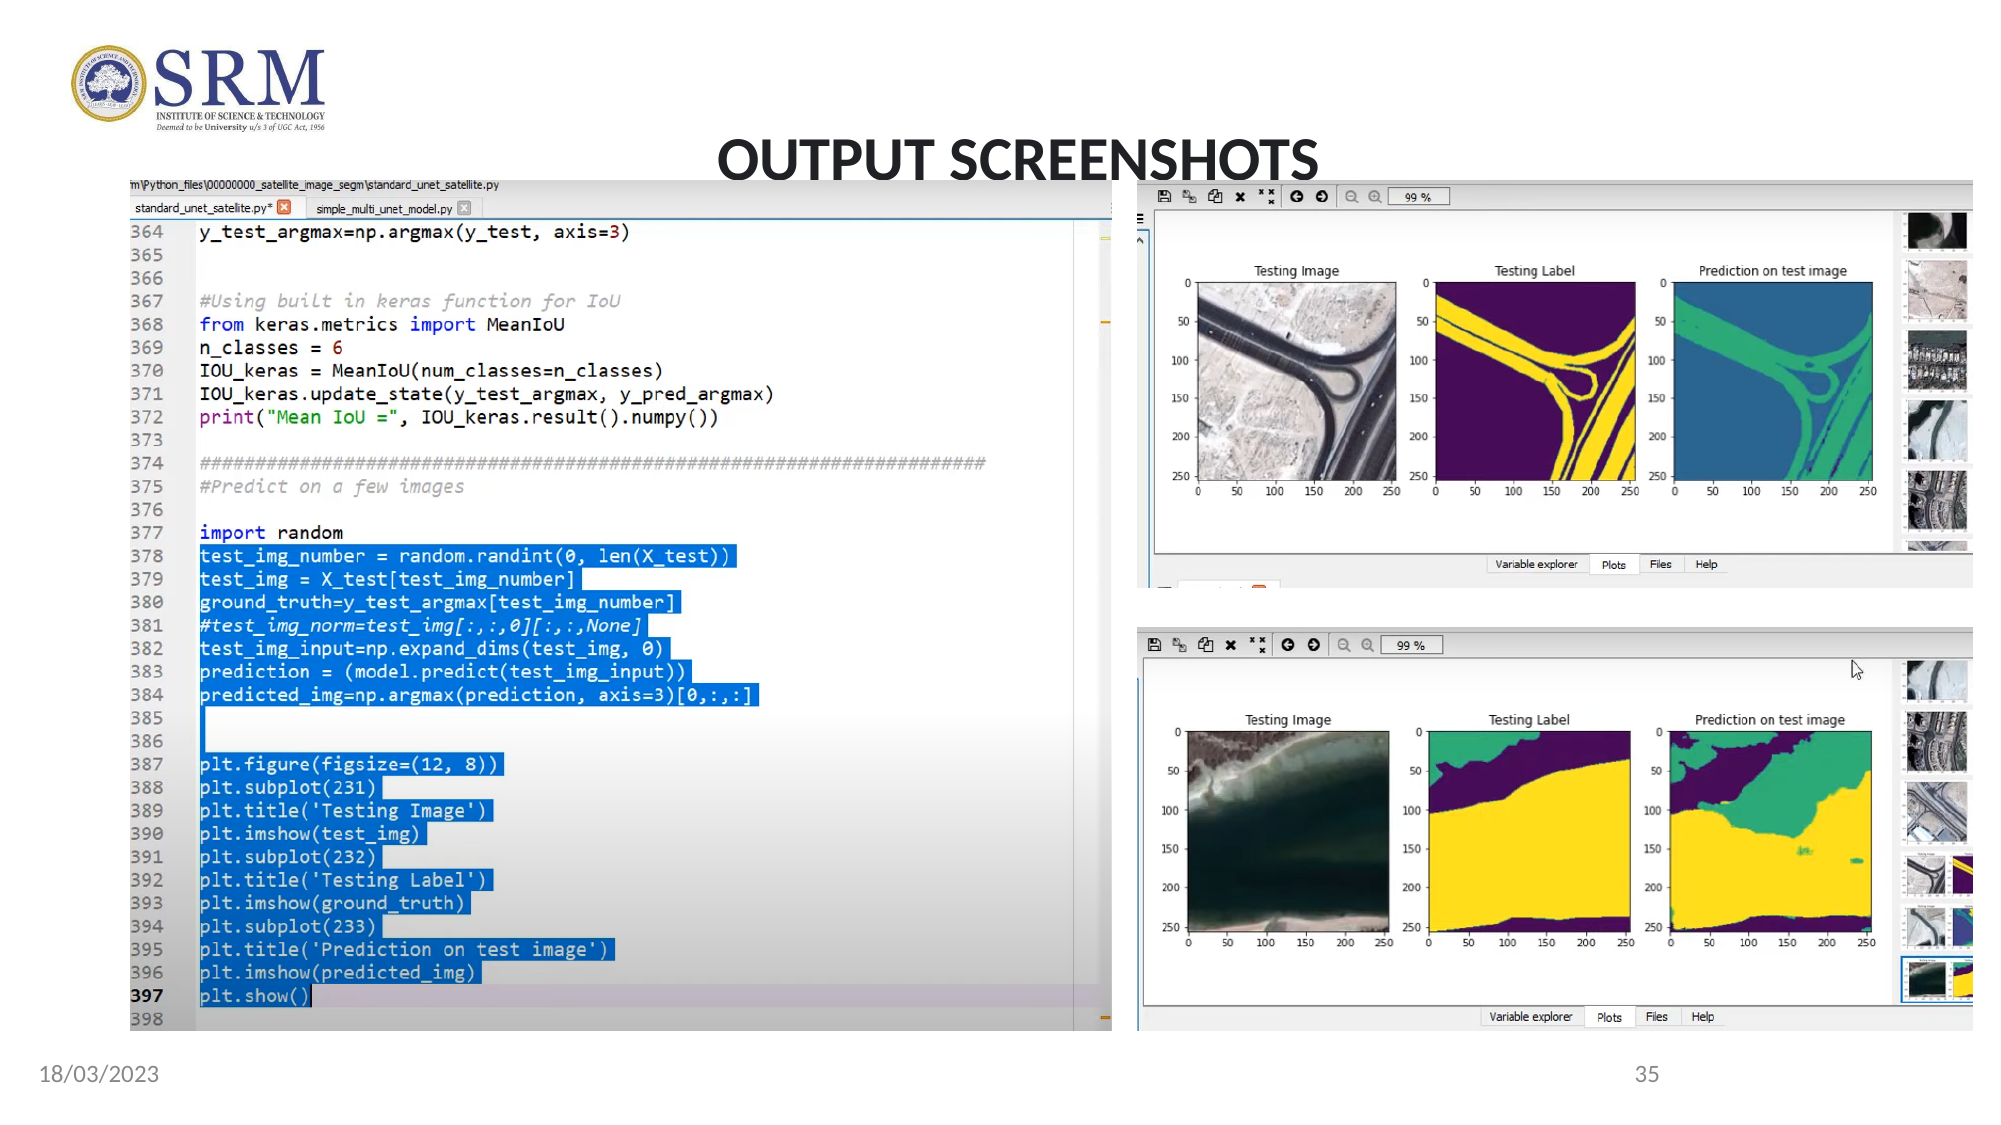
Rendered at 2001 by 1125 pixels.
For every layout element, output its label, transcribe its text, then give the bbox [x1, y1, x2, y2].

slide_number ‹#› [1325, 1042, 1675, 1103]
picture [71, 45, 326, 132]
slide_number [23, 1042, 374, 1103]
picture [130, 180, 1112, 1031]
picture [1137, 626, 1974, 1031]
picture [1137, 180, 1974, 588]
list OUTPUT SCREENSHOTS [324, 15, 1675, 874]
